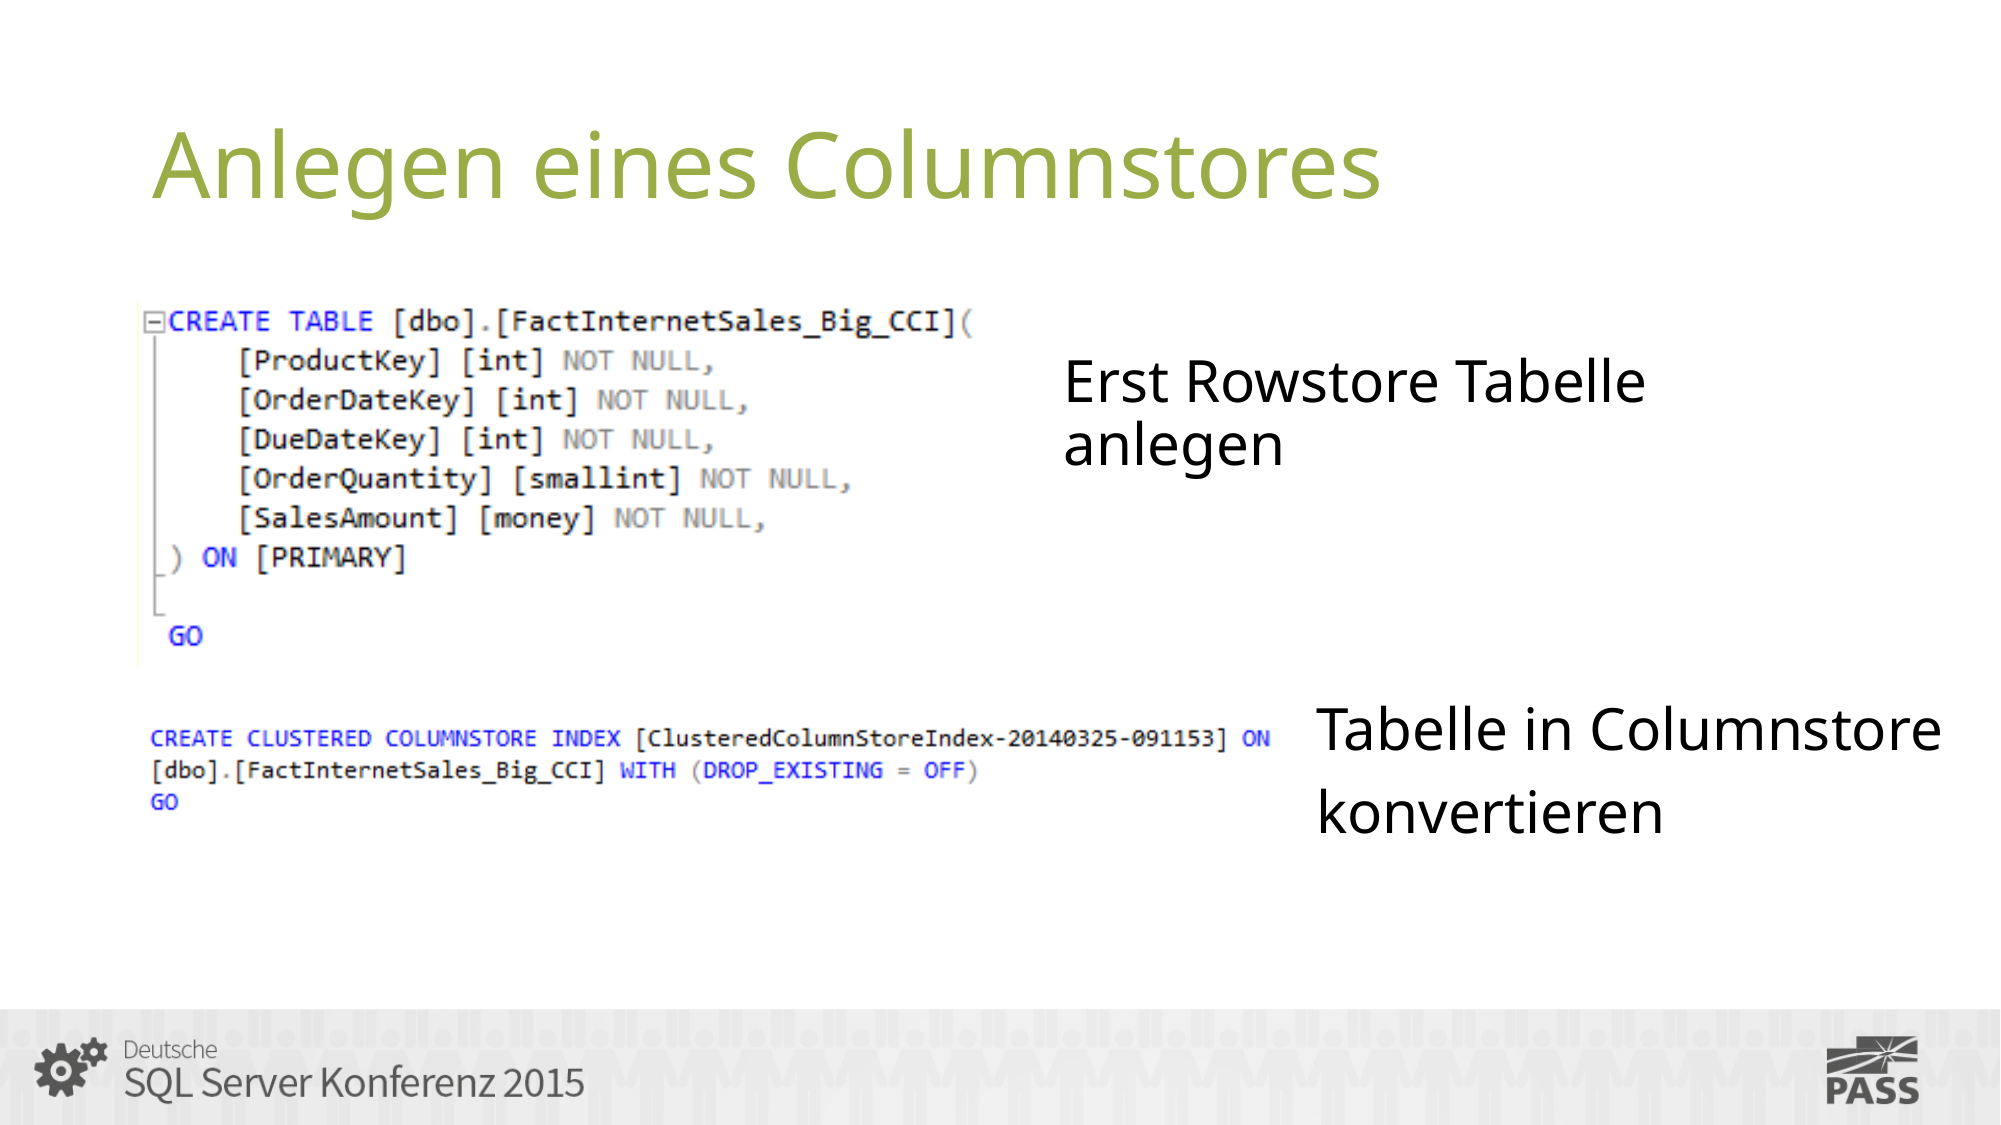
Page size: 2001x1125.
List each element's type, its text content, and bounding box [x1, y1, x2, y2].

text_box Tabelle in Columnstore konvertieren [1301, 692, 2000, 878]
title Anlegen eines Columnstores [137, 59, 1863, 278]
picture [0, 0, 2001, 1125]
list Erst Rowstore Tabelle anlegen [1049, 344, 1863, 530]
